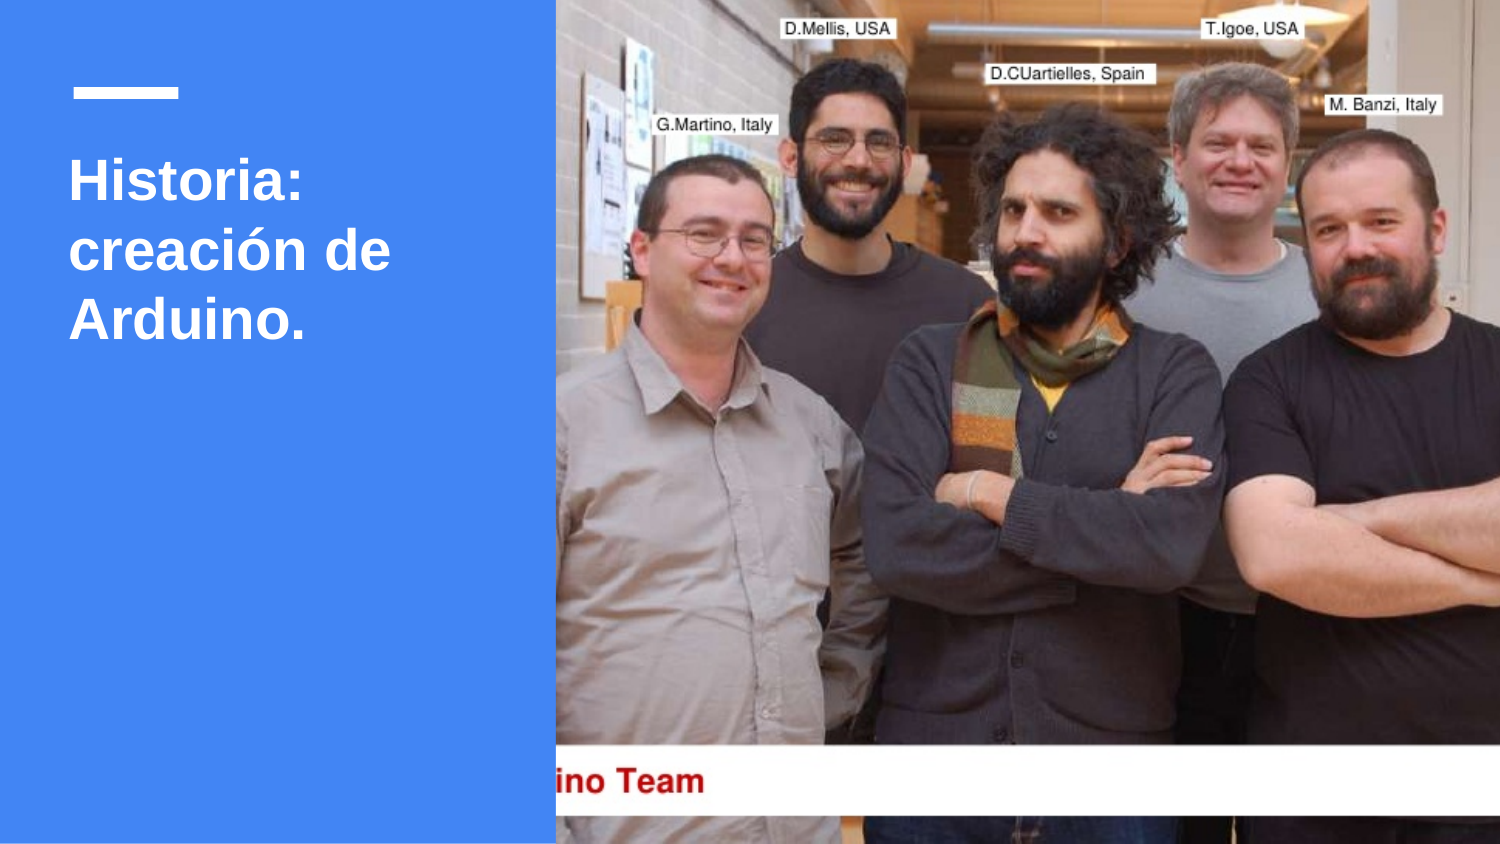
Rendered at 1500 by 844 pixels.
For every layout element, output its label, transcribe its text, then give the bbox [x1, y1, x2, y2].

title Historia: creación de Arduino. [53, 126, 497, 642]
picture [555, 0, 1500, 844]
